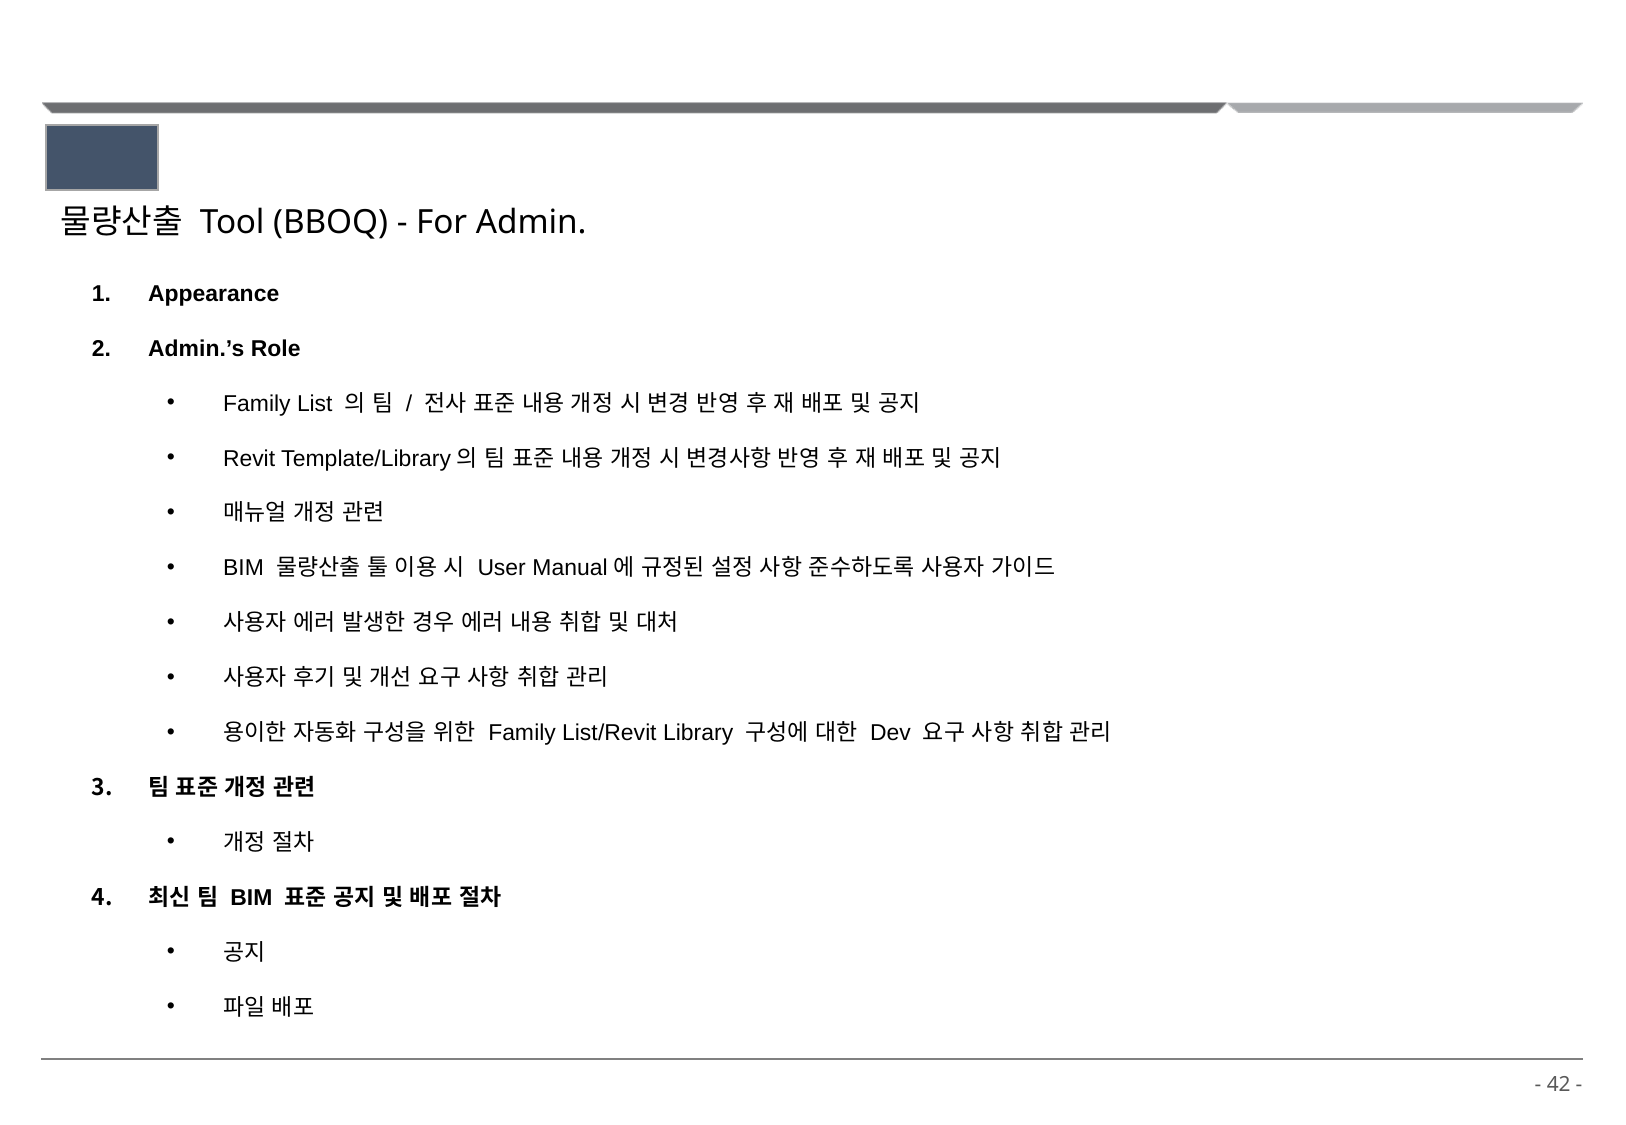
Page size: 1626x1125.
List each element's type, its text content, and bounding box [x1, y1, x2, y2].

text_box 목차 [45, 124, 159, 191]
text_box 물량산출 Tool (BBOQ) - For Admin. [45, 192, 769, 248]
text_box Appearance Admin.’s Role Family List 의 팀 / 전사 표준 내용 개정 시 변경 반영 후 재 배포 및 공지 Revit Template/Library의 팀 표준 내용 개정 시 변경사항 반영 후 재 배포 및 공지 매뉴얼 개정 관련 BIM 물량산출 툴 이용 시 User Manual에 규정된 설정 사항 준수하도록 사용자 가이드 사용자 에러 발생한 경우 에러 내용 취합 및 대처 사용자 후기 및 개선 요구 사항 취합 관리 용이한 자동화 구성을 위한 Family List/Revit Library 구성에 대한 Dev 요구 사항 취합 관리 팀 표준 개정 관련 개정 절차 최신 팀 BIM 표준 공지 및 배포 절차 공지 파일 배포 [77, 243, 1375, 1028]
picture [42, 102, 1583, 114]
